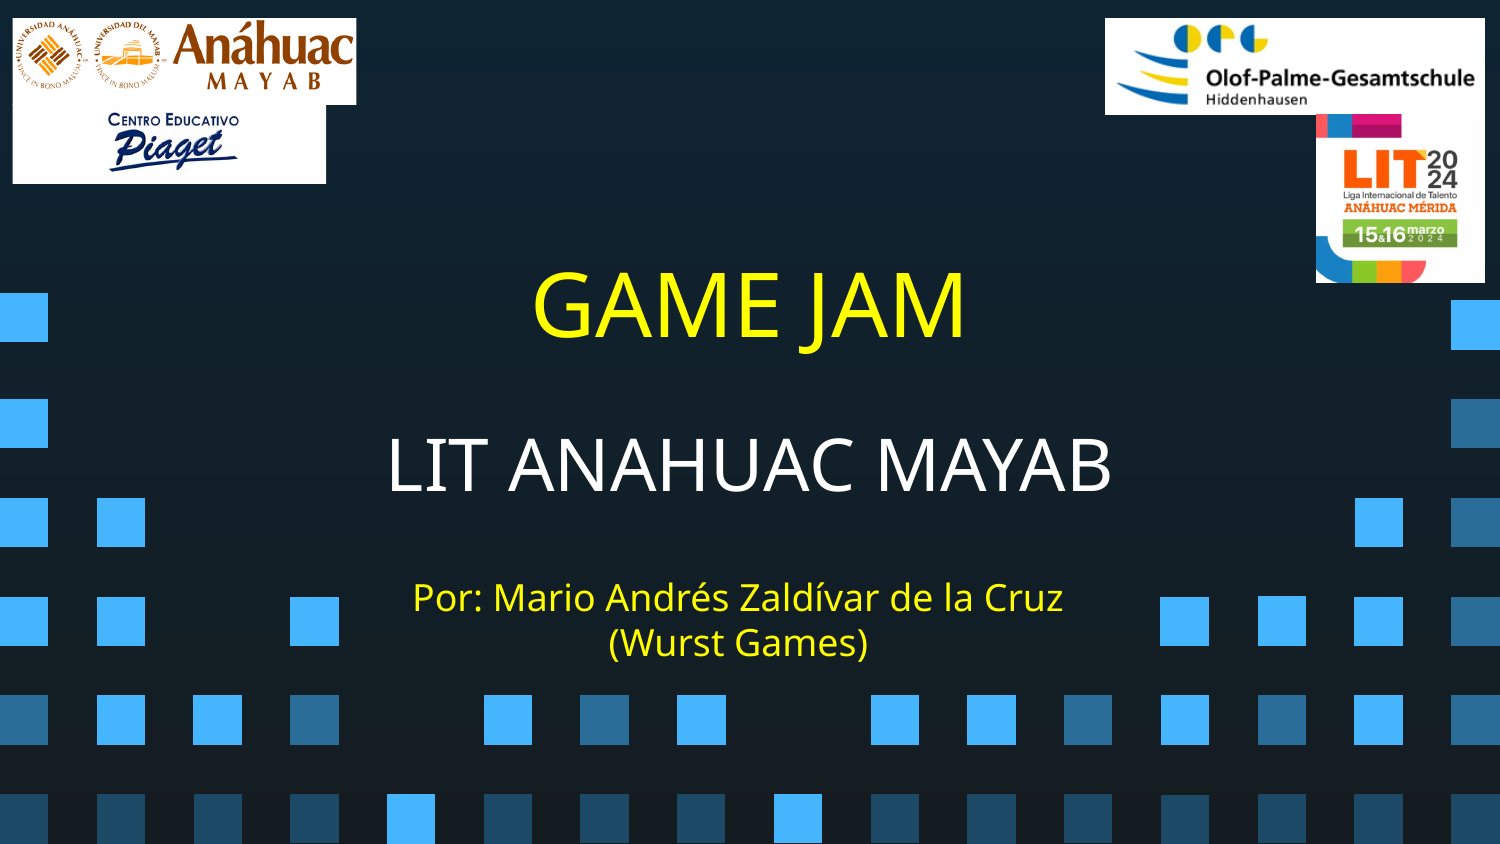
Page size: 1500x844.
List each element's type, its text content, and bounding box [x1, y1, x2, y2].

picture [1105, 18, 1485, 283]
title LIT ANAHUAC MAYAB [239, 384, 1261, 541]
title GAME JAM [116, 242, 1383, 363]
picture [12, 18, 357, 184]
subtitle Por: Mario Andrés Zaldívar de la Cruz (Wurst Games) [386, 550, 1090, 688]
